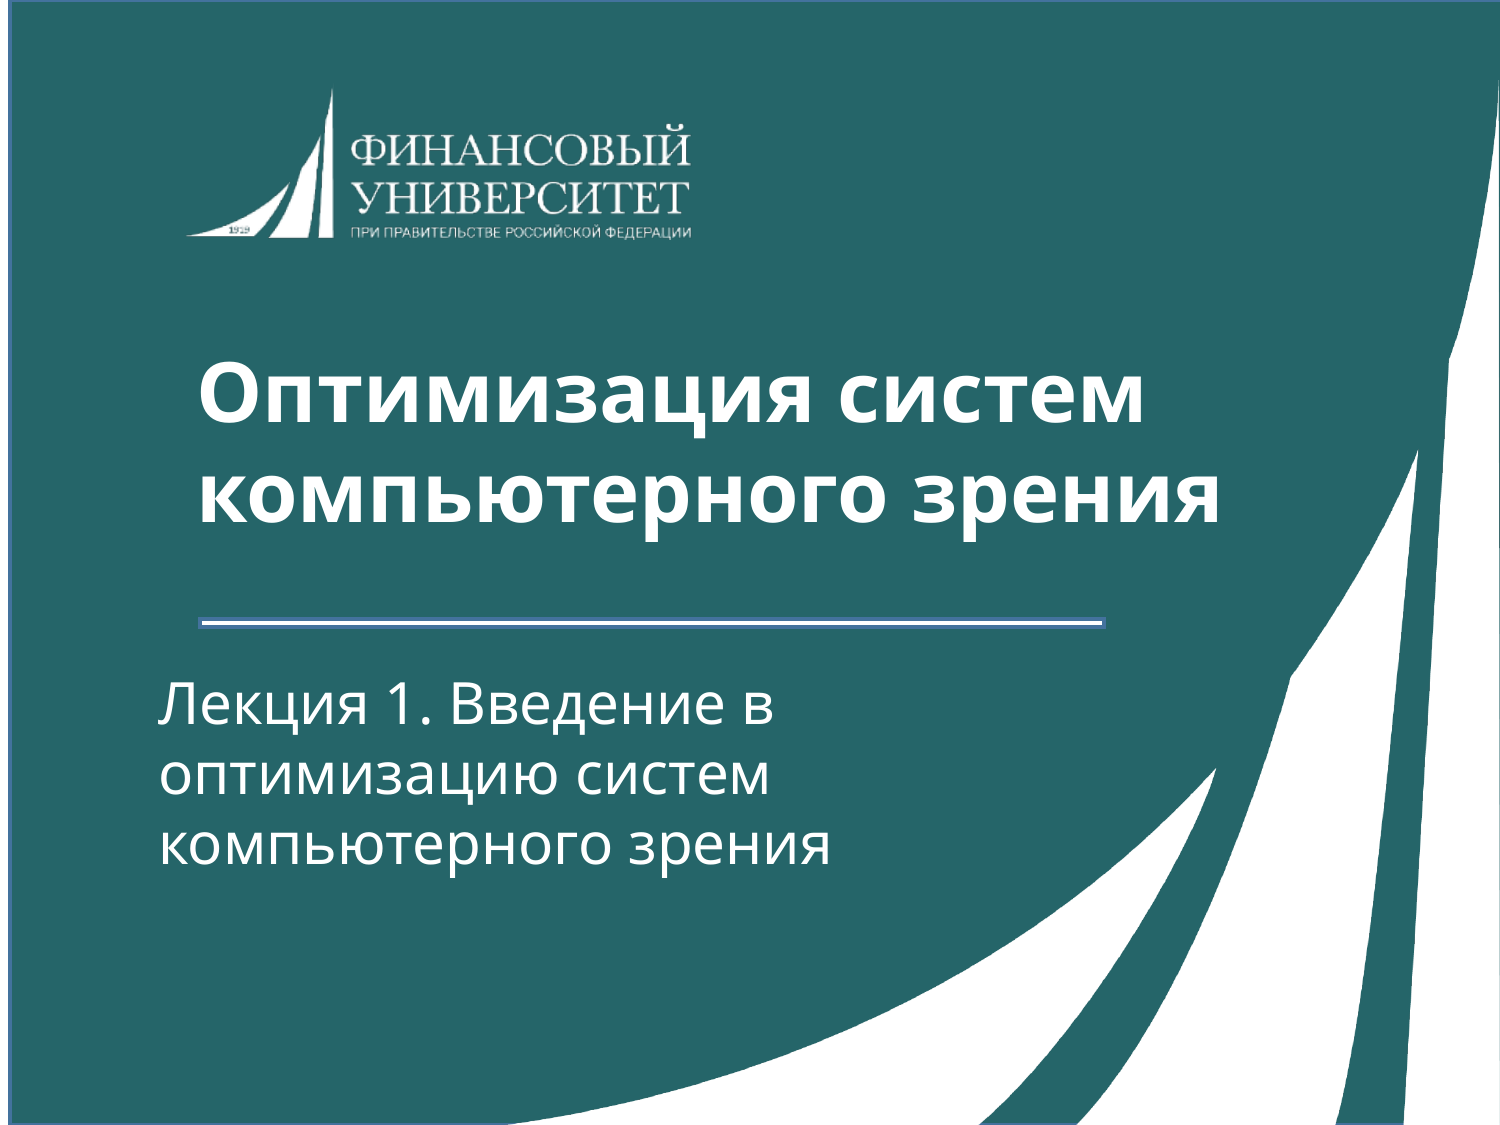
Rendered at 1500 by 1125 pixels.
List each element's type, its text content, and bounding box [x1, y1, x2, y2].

text_box [198, 617, 499, 629]
text_box Оптимизация систем компьютерного зрения [181, 331, 499, 547]
text_box Лекция 1. Введение в оптимизацию систем компьютерного зрения [143, 658, 499, 884]
text_box [8, 0, 1500, 1125]
picture [181, 61, 1500, 1125]
